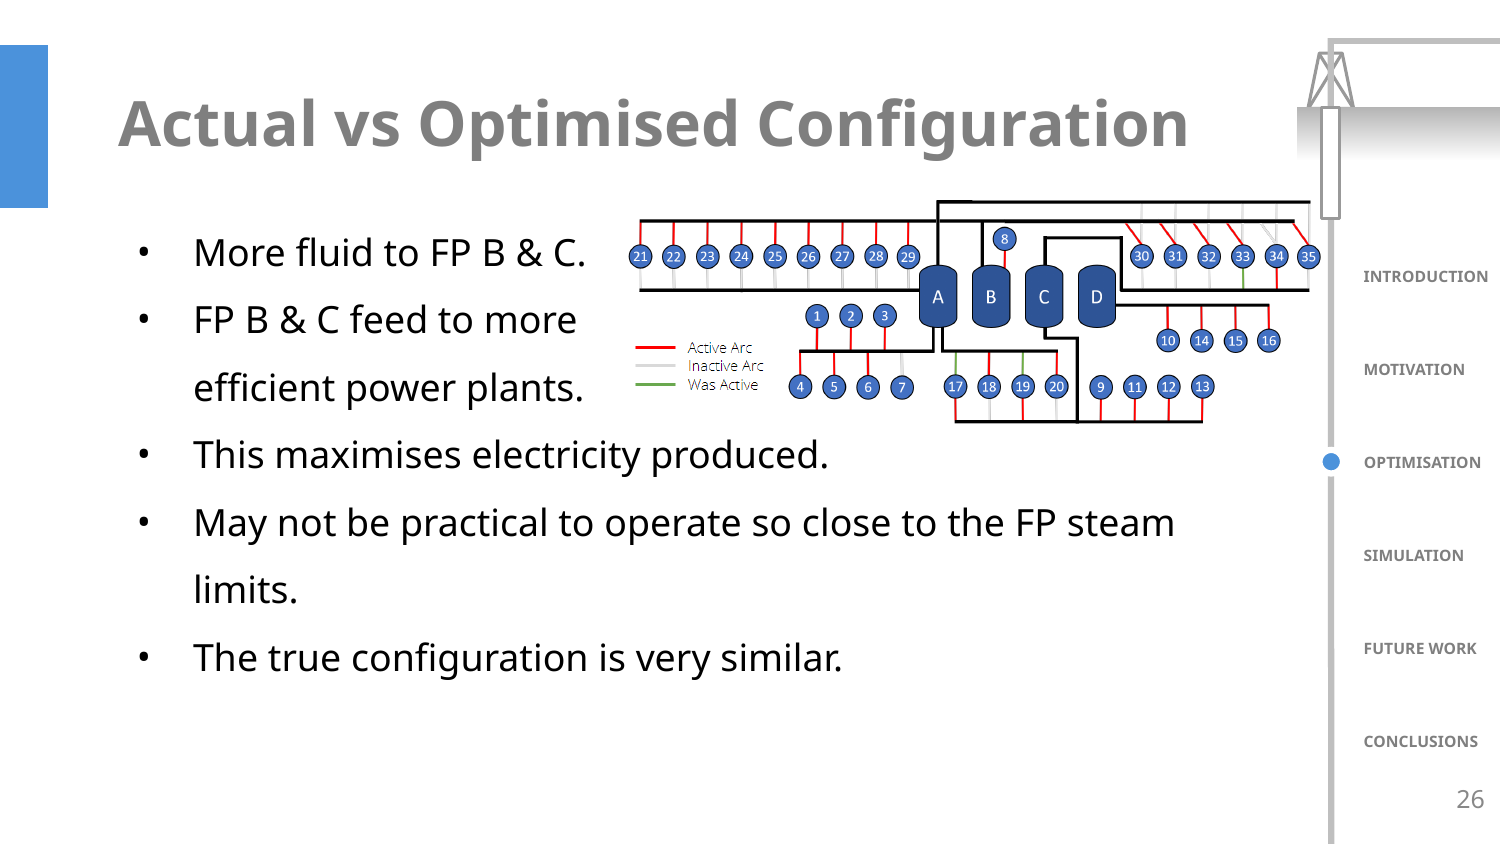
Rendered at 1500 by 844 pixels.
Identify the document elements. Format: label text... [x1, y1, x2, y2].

list More fluid to FP B & C. FP B & C feed to more efficient power plants. This maximises electricity produced. May not be practical to operate so close to the FP steam limits. The true configuration is very similar. [103, 191, 1274, 745]
slide_number 26 [1162, 778, 1500, 824]
title Actual vs Optimised Configuration [103, 45, 1397, 209]
text_box [1319, 449, 1344, 474]
picture [624, 200, 1326, 424]
